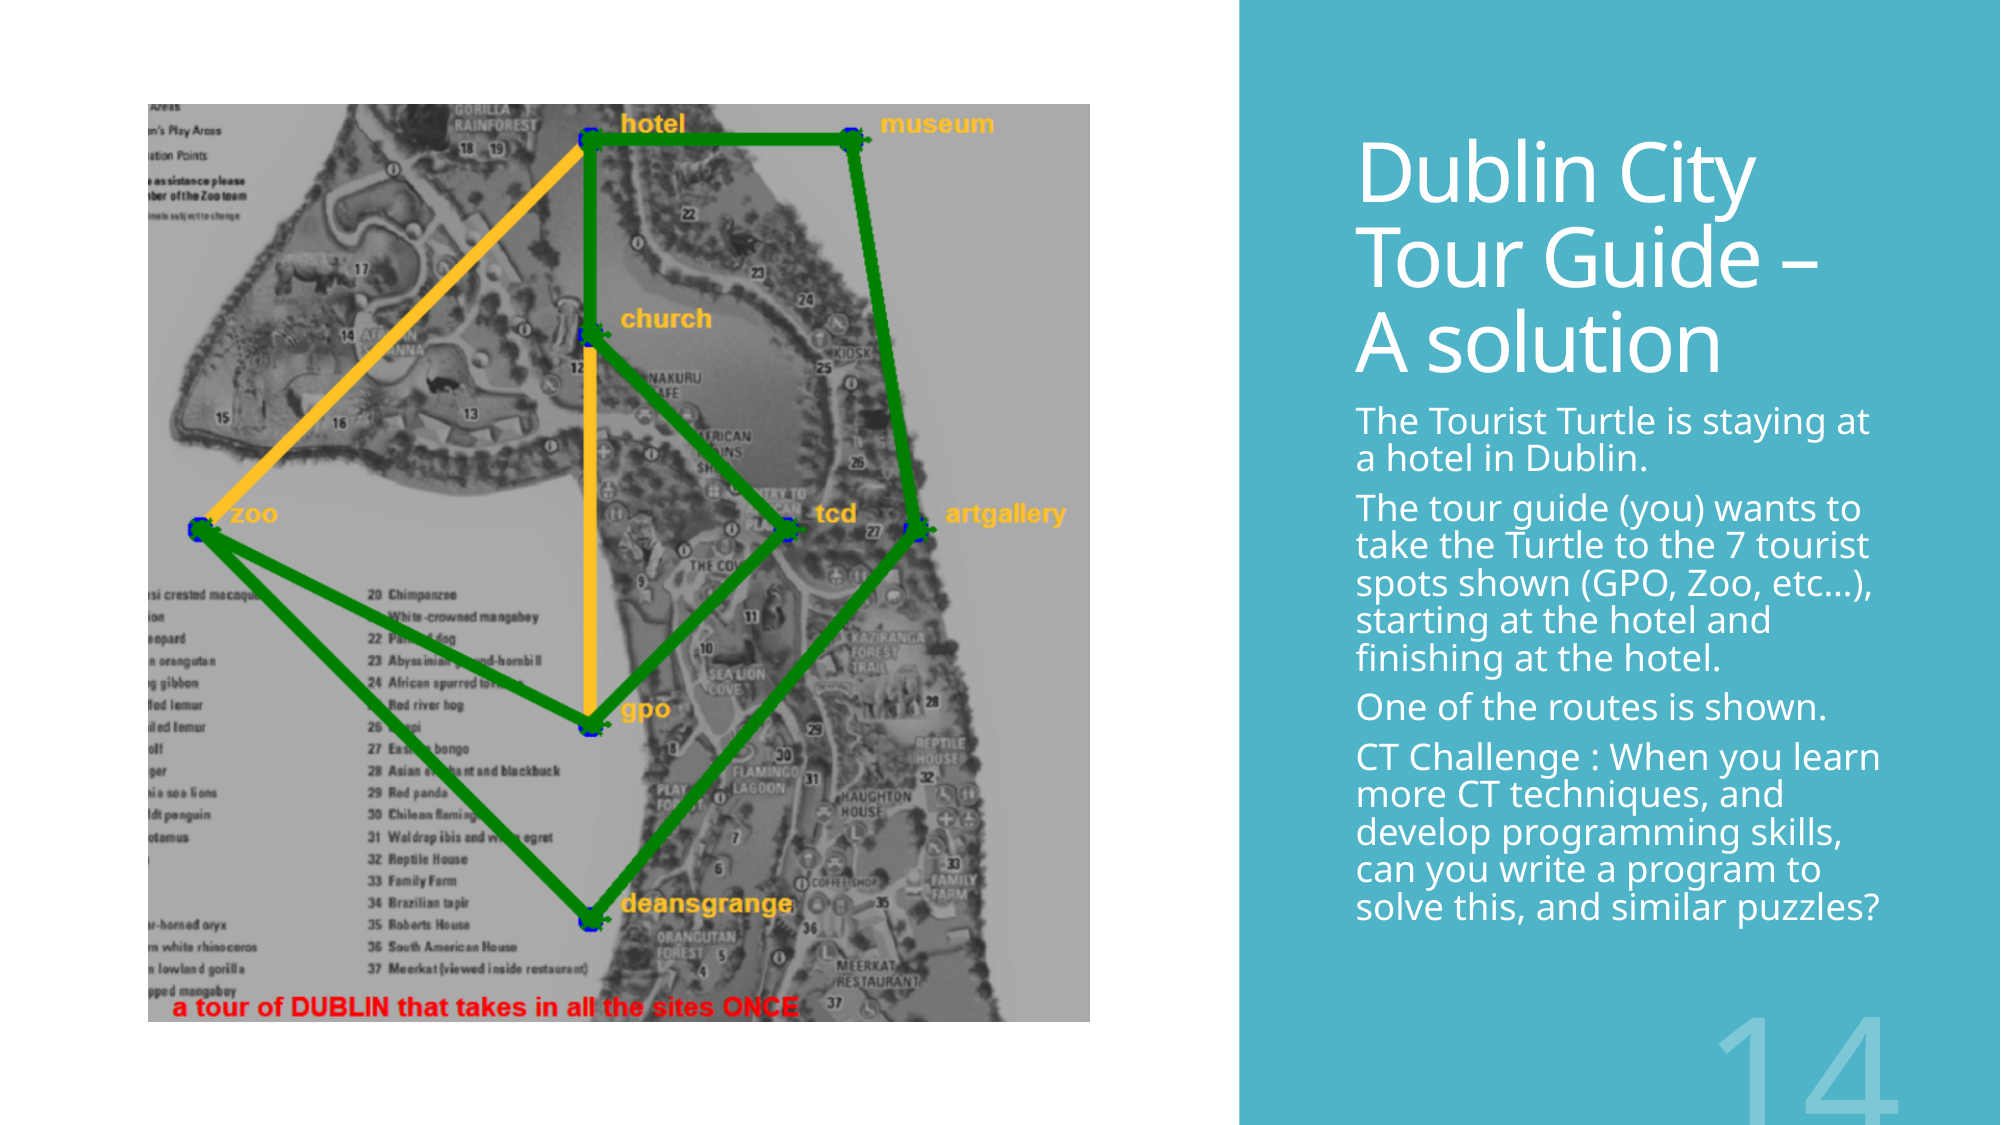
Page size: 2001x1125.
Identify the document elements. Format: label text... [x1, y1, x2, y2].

text_box [1238, 0, 2000, 1125]
title Dublin City Tour Guide – A solution [1340, 81, 1899, 396]
slide_number 14 [1437, 963, 1918, 1125]
picture [148, 104, 1090, 1022]
text_box The Tourist Turtle is staying at a hotel in Dublin. The tour guide (you) wants to take the Turtle to the 7 tourist spots shown (GPO, Zoo, etc…), starting at the hotel and finishing at the hotel. One of the routes is shown. CT Challenge : When you learn more CT techniques, and develop programming skills, can you write a program to solve this, and similar puzzles? [1340, 396, 1899, 948]
